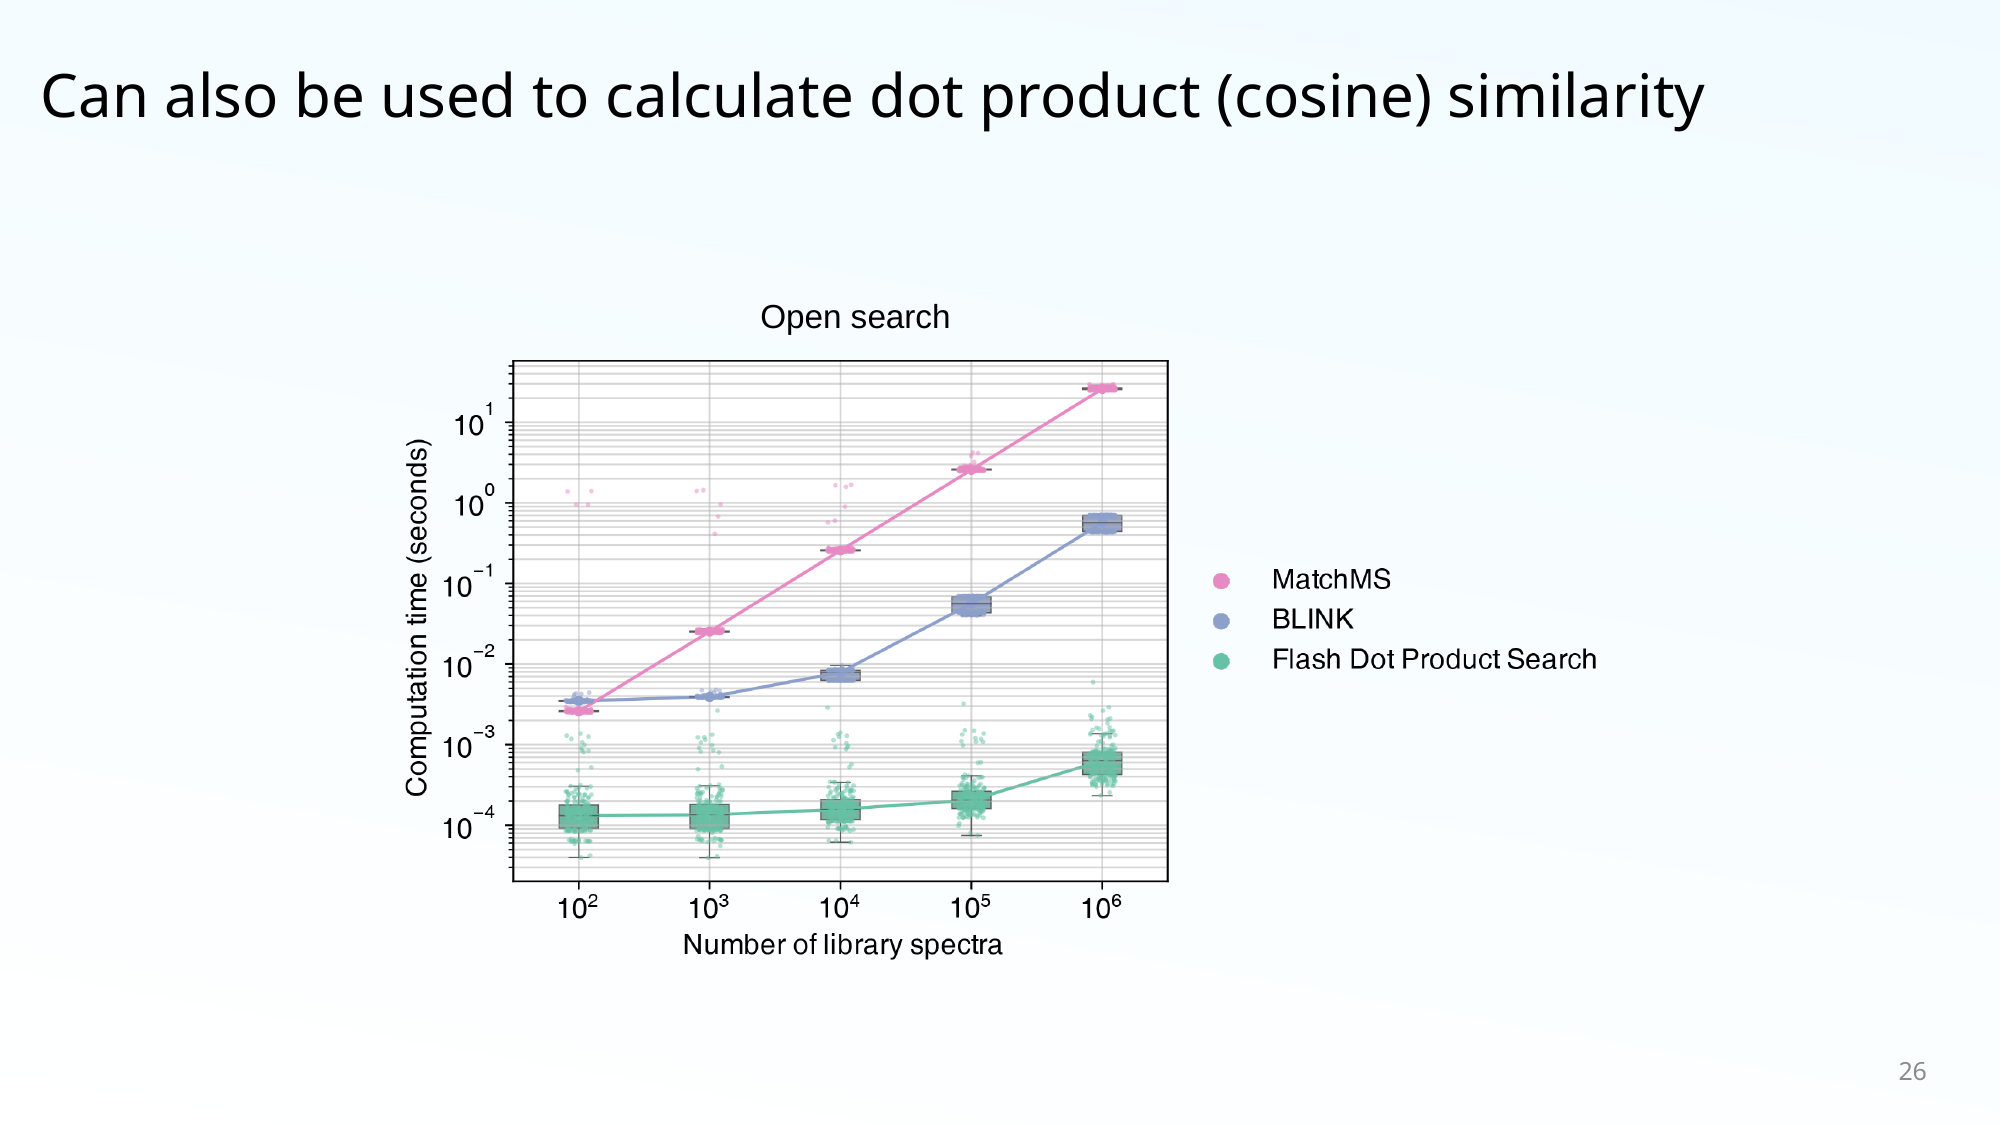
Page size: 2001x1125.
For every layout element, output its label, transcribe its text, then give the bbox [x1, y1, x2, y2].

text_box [388, 287, 1622, 977]
title Can also be used to calculate dot product (cosine) similarity [25, 39, 1986, 158]
slide_number 26 [1866, 1042, 1942, 1103]
